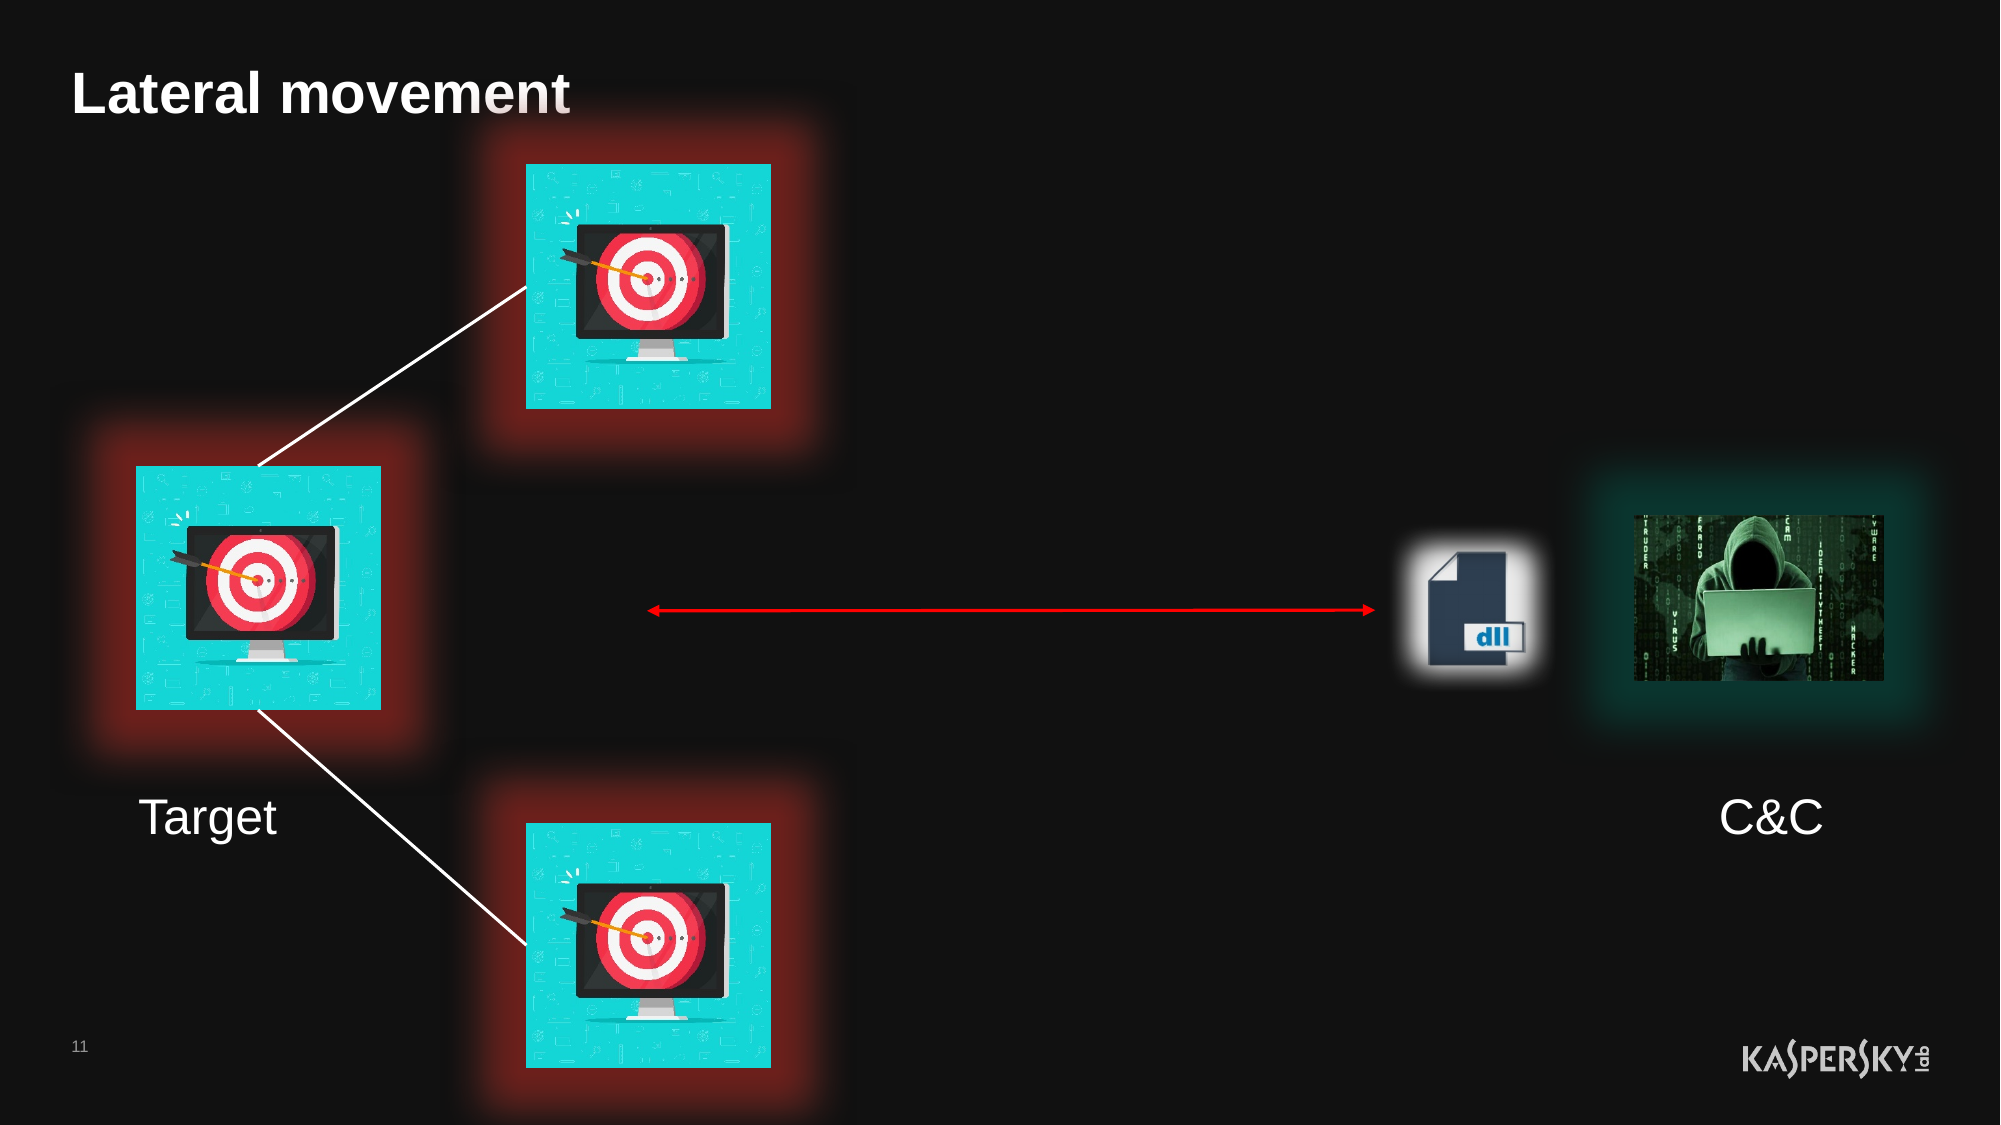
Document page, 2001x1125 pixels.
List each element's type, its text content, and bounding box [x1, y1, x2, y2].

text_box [258, 709, 527, 946]
picture [526, 164, 771, 409]
picture [1735, 1031, 1936, 1087]
picture [136, 465, 381, 710]
picture [526, 823, 771, 1068]
picture [1384, 520, 1560, 696]
slide_number 11 [71, 1035, 110, 1083]
text_box Target [123, 782, 258, 853]
text_box C&C [1704, 777, 1876, 853]
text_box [258, 286, 527, 467]
title Lateral movement [71, 62, 1929, 127]
picture [1634, 515, 1884, 681]
